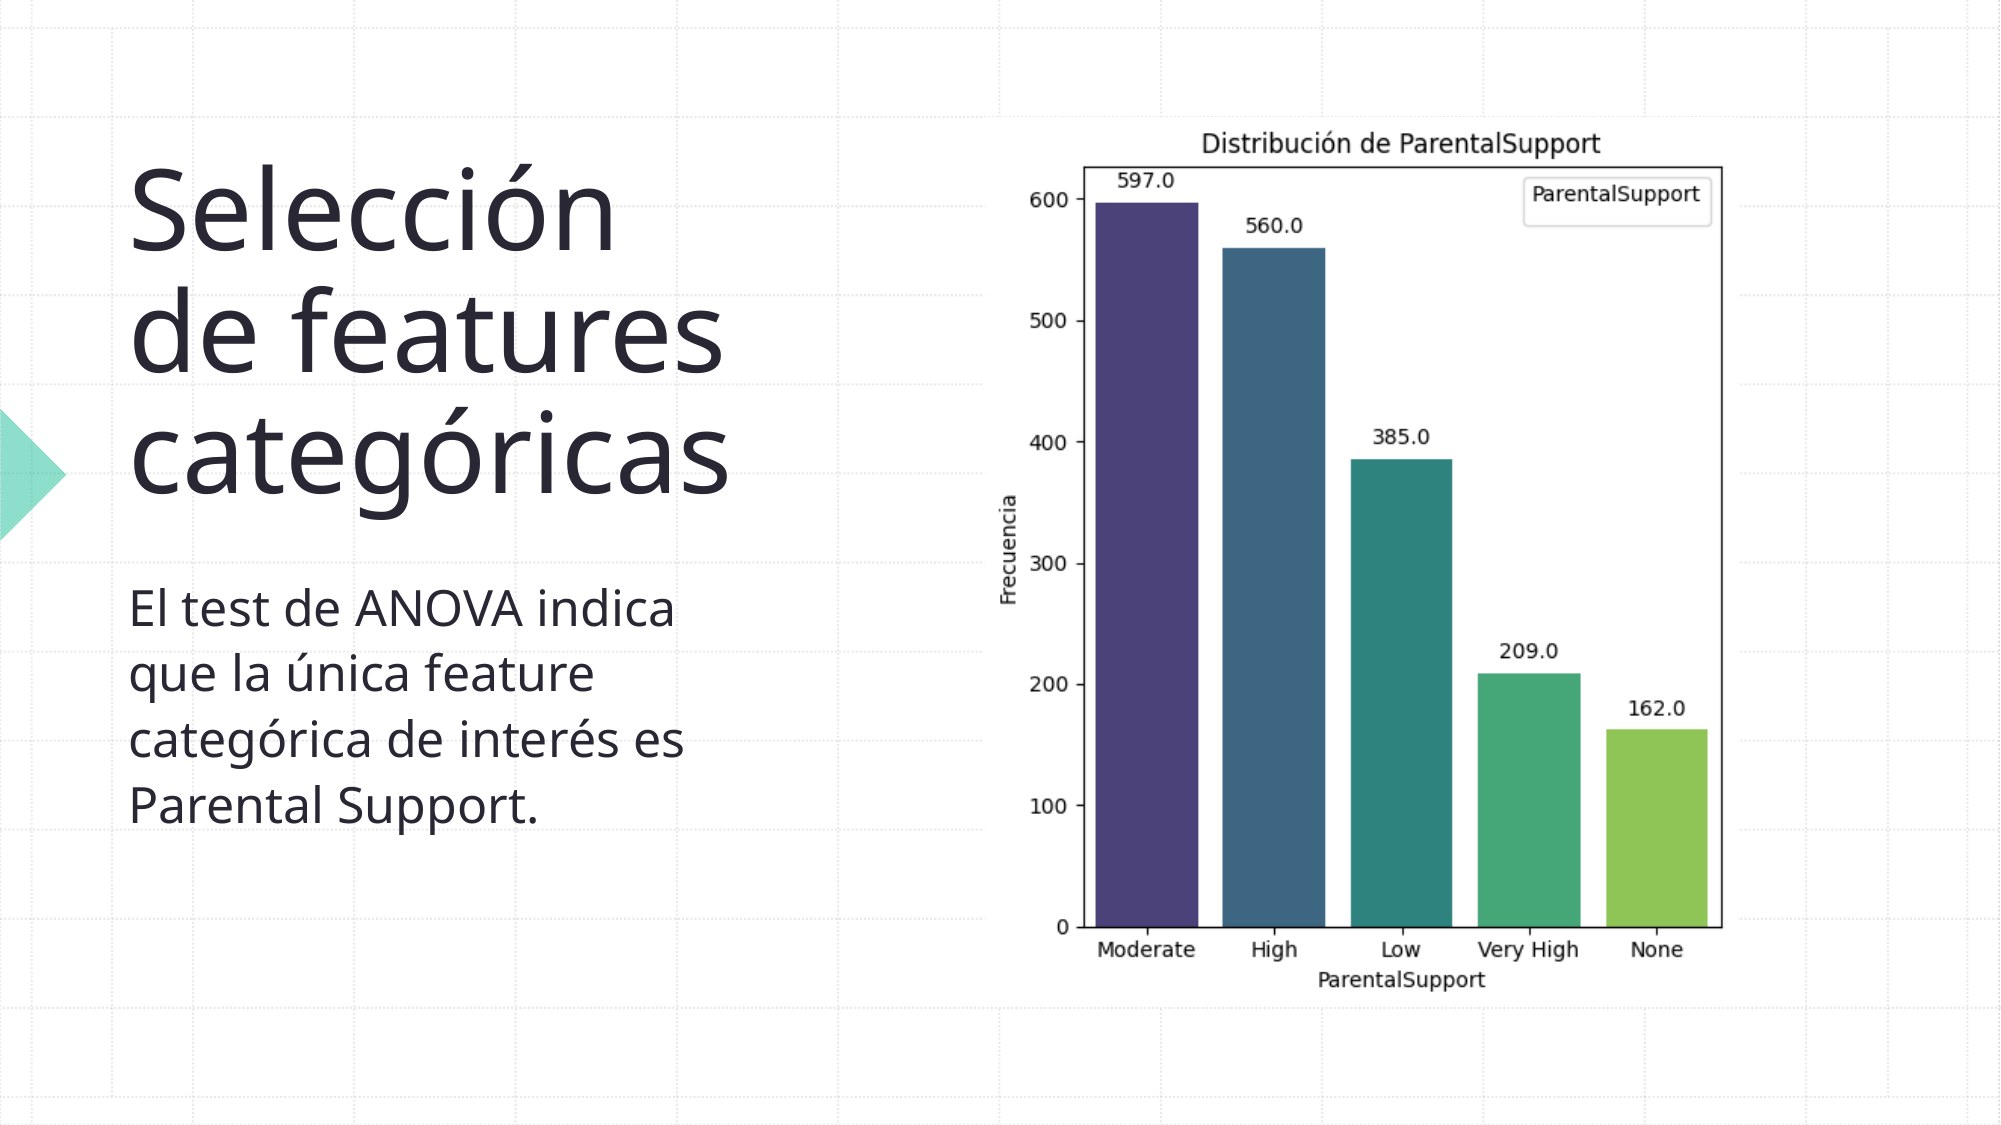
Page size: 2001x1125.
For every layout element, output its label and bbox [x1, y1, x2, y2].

text_box [0, 0, 2000, 1125]
picture [984, 117, 1738, 1007]
